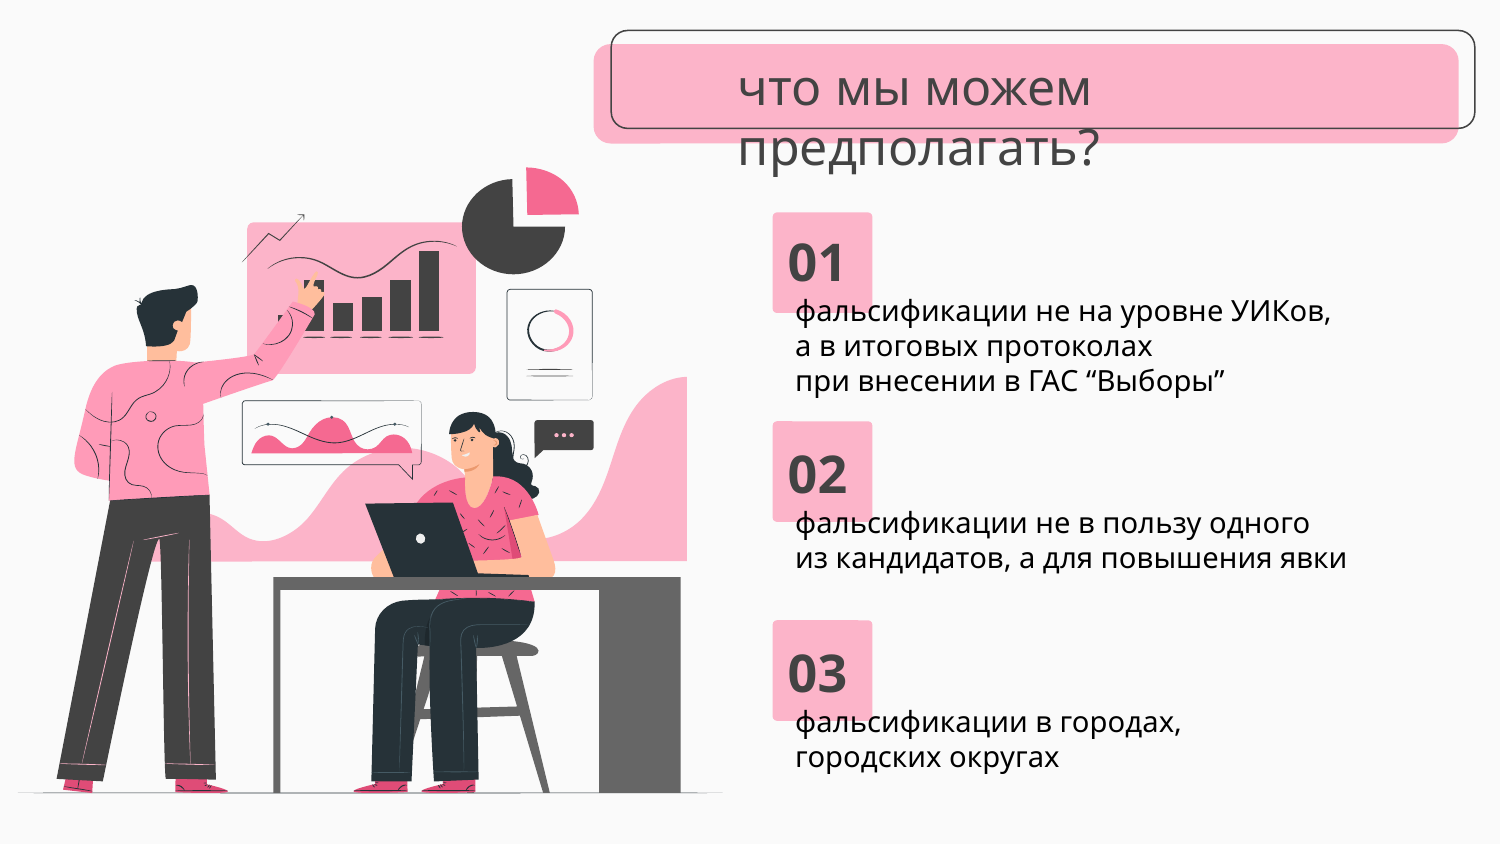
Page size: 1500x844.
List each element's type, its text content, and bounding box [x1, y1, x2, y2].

title 01 фальсификации не на уровне УИКов, а в итоговых протоколах при внесении в ГАС “Выборы” [772, 214, 1429, 268]
text_box [729, 458, 1093, 522]
text_box [772, 268, 873, 313]
title 03 фальсификации в городах, городских округах [772, 625, 1429, 679]
text_box [772, 421, 873, 426]
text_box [594, 30, 1476, 144]
text_box [729, 657, 1093, 721]
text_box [17, 167, 723, 794]
text_box [772, 620, 873, 625]
title 02 фальсификации не в пользу одного из кандидатов, а для повышения явки [772, 426, 1429, 480]
